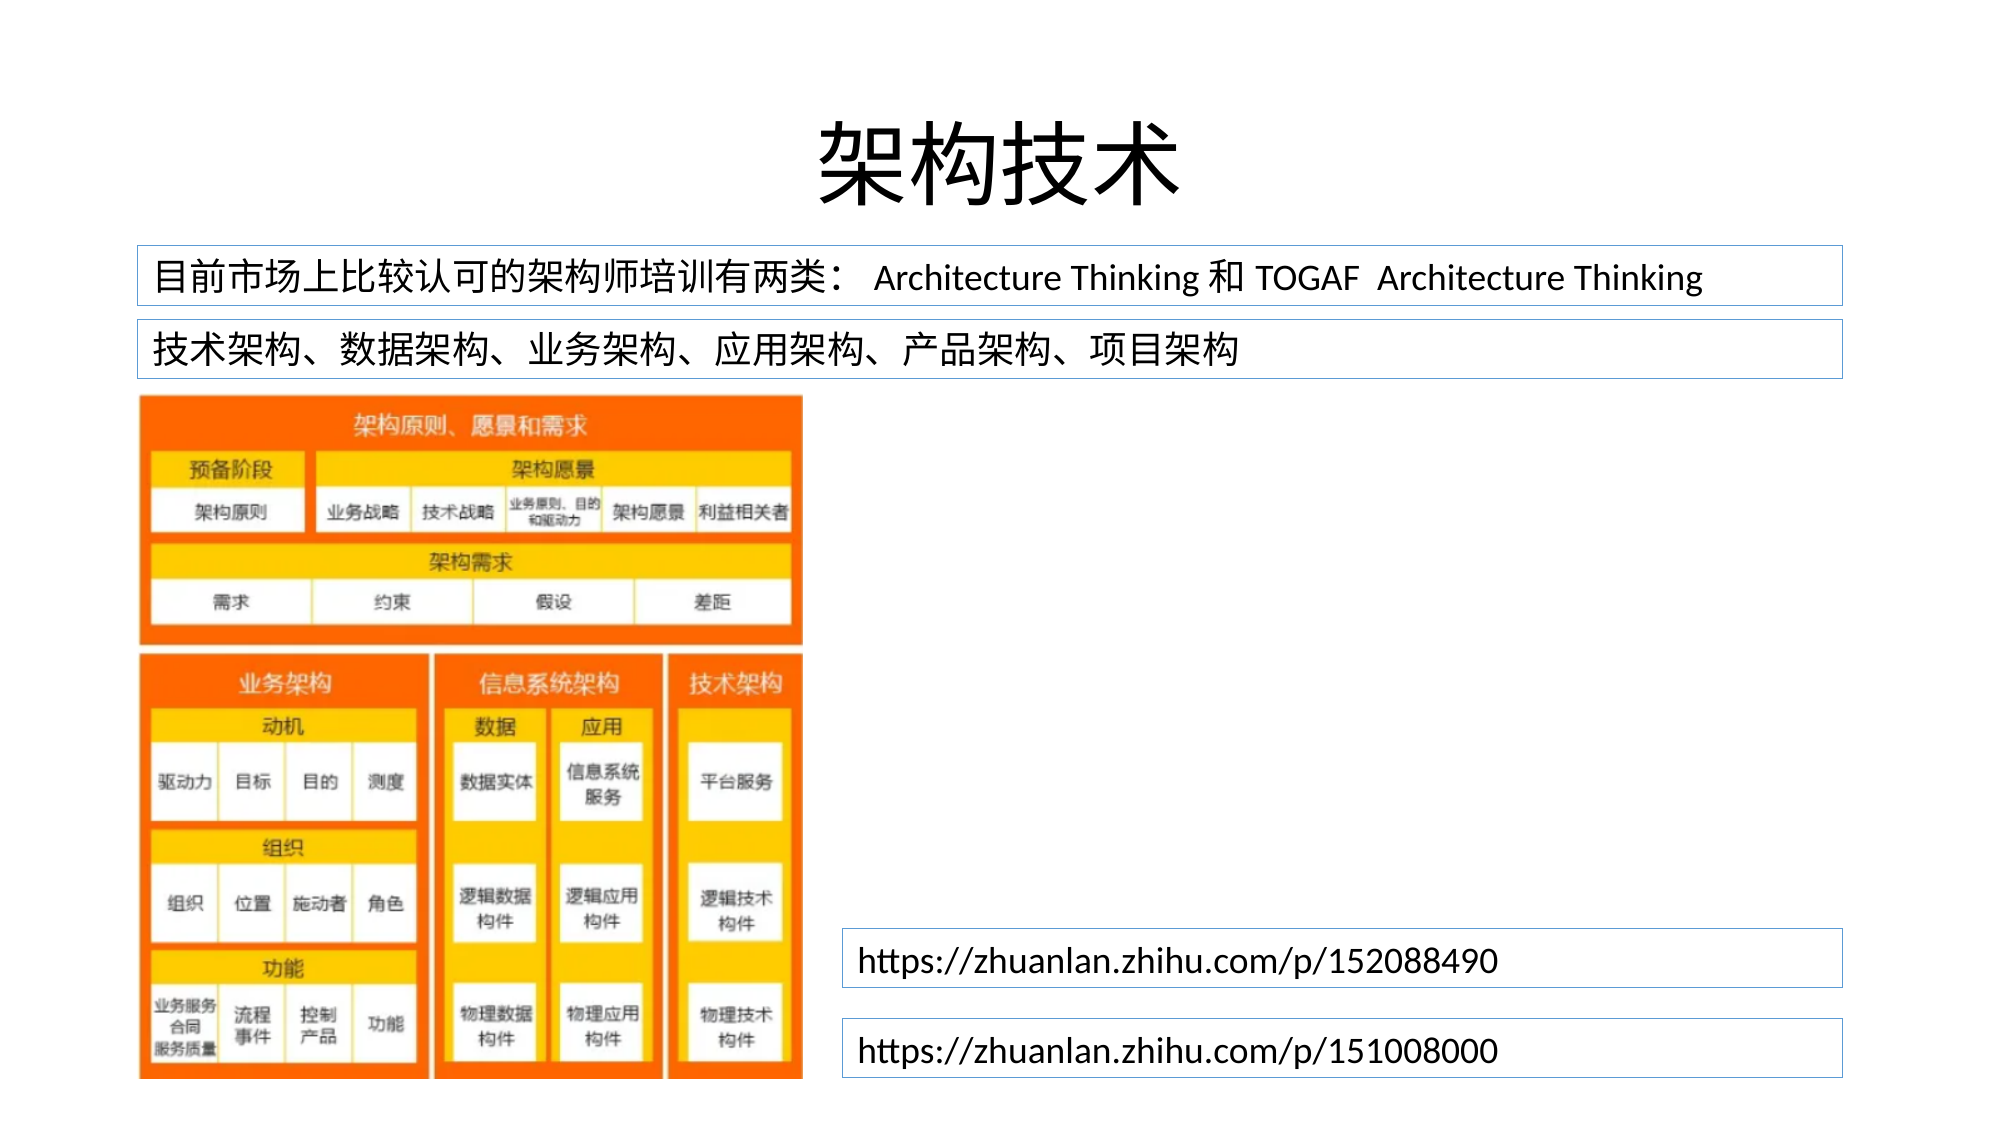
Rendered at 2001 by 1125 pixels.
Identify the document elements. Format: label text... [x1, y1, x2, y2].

title 架构技术 [137, 59, 1863, 278]
text_box https://zhuanlan.zhihu.com/p/151008000 [842, 1018, 1843, 1078]
text_box 目前市场上比较认可的架构师培训有两类：Architecture Thinking和TOGAF Architecture Thinking [137, 245, 1843, 306]
text_box https://zhuanlan.zhihu.com/p/152088490 [842, 928, 1843, 988]
text_box 技术架构、数据架构、业务架构、应用架构、产品架构、项目架构 [137, 319, 1843, 379]
picture [137, 392, 803, 1079]
